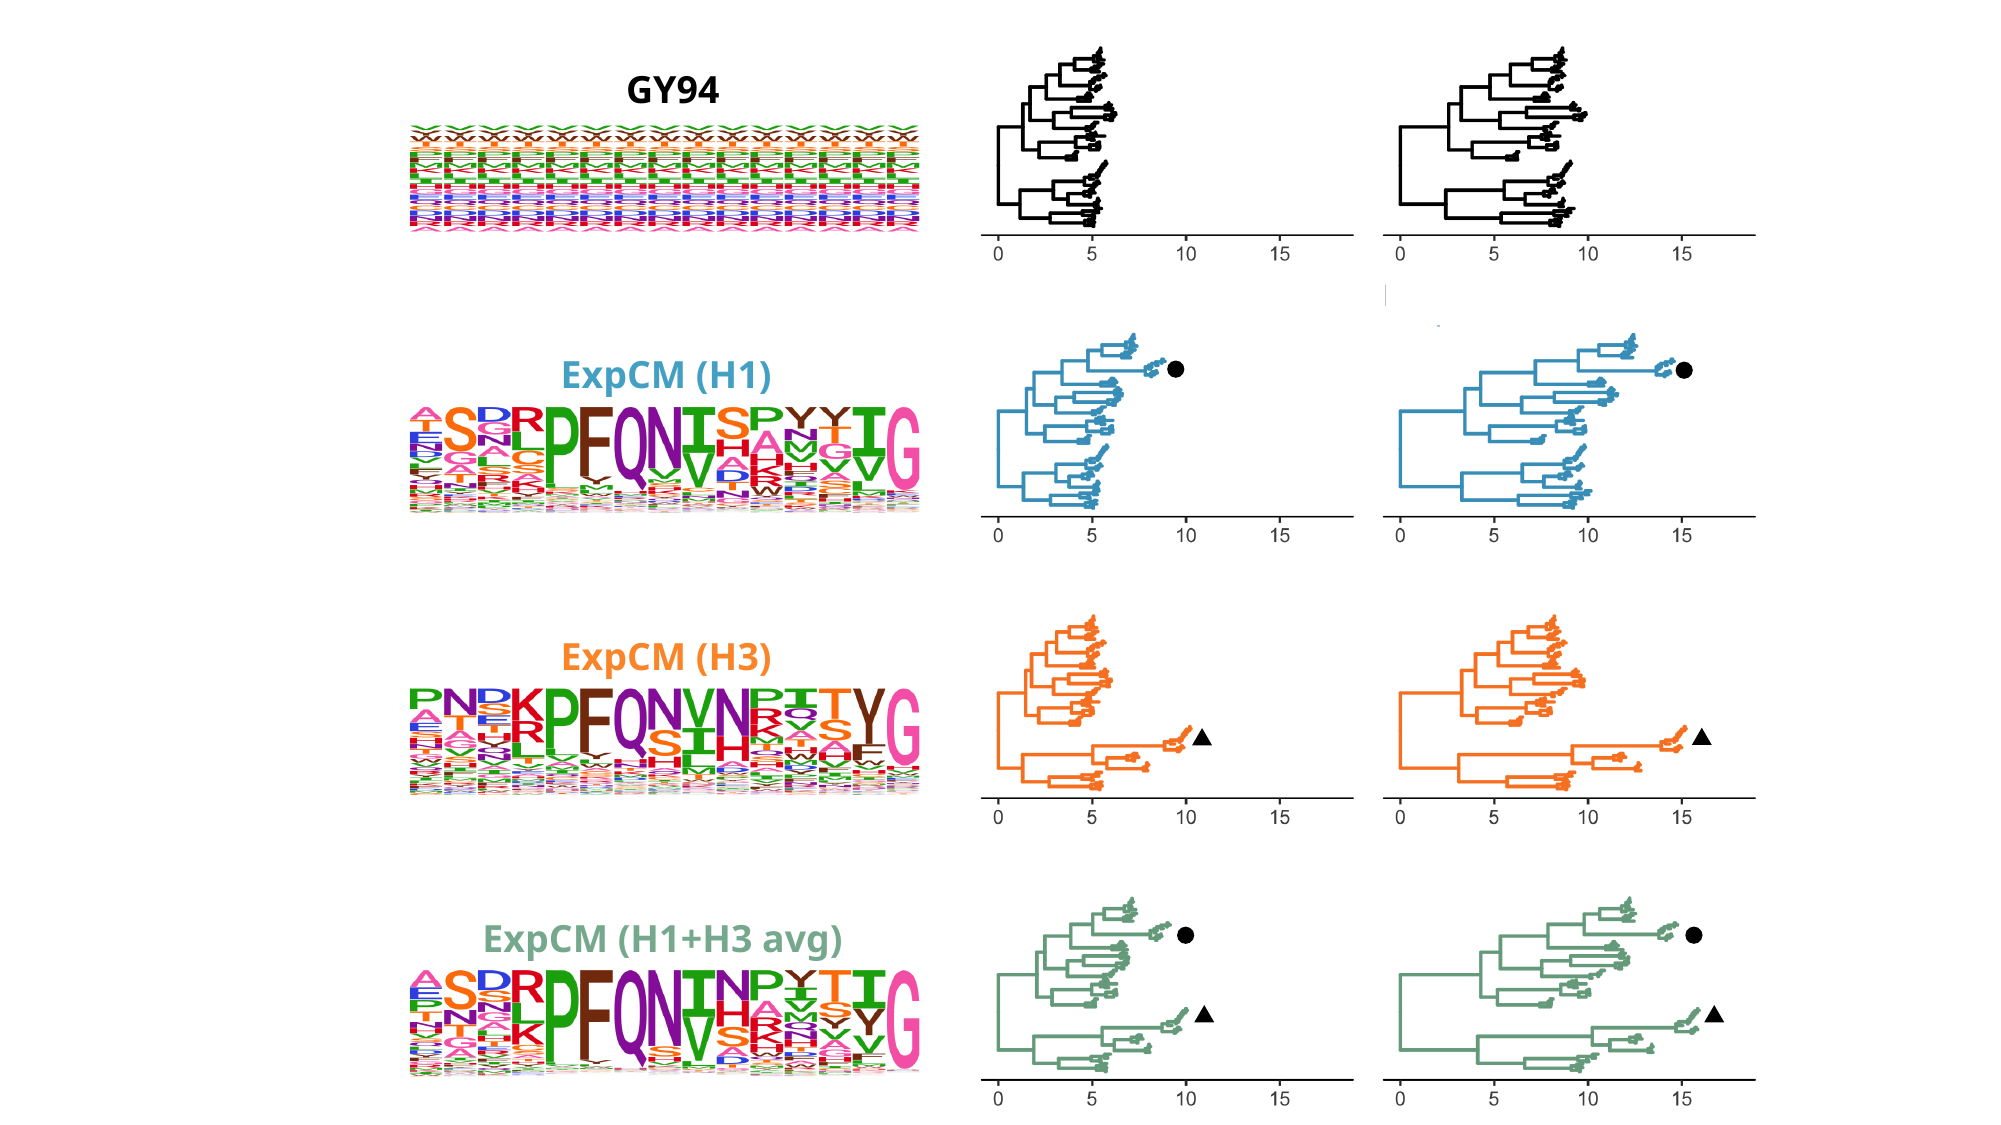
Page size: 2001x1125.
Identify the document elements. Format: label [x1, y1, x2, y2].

text_box [334, 0, 1842, 1125]
